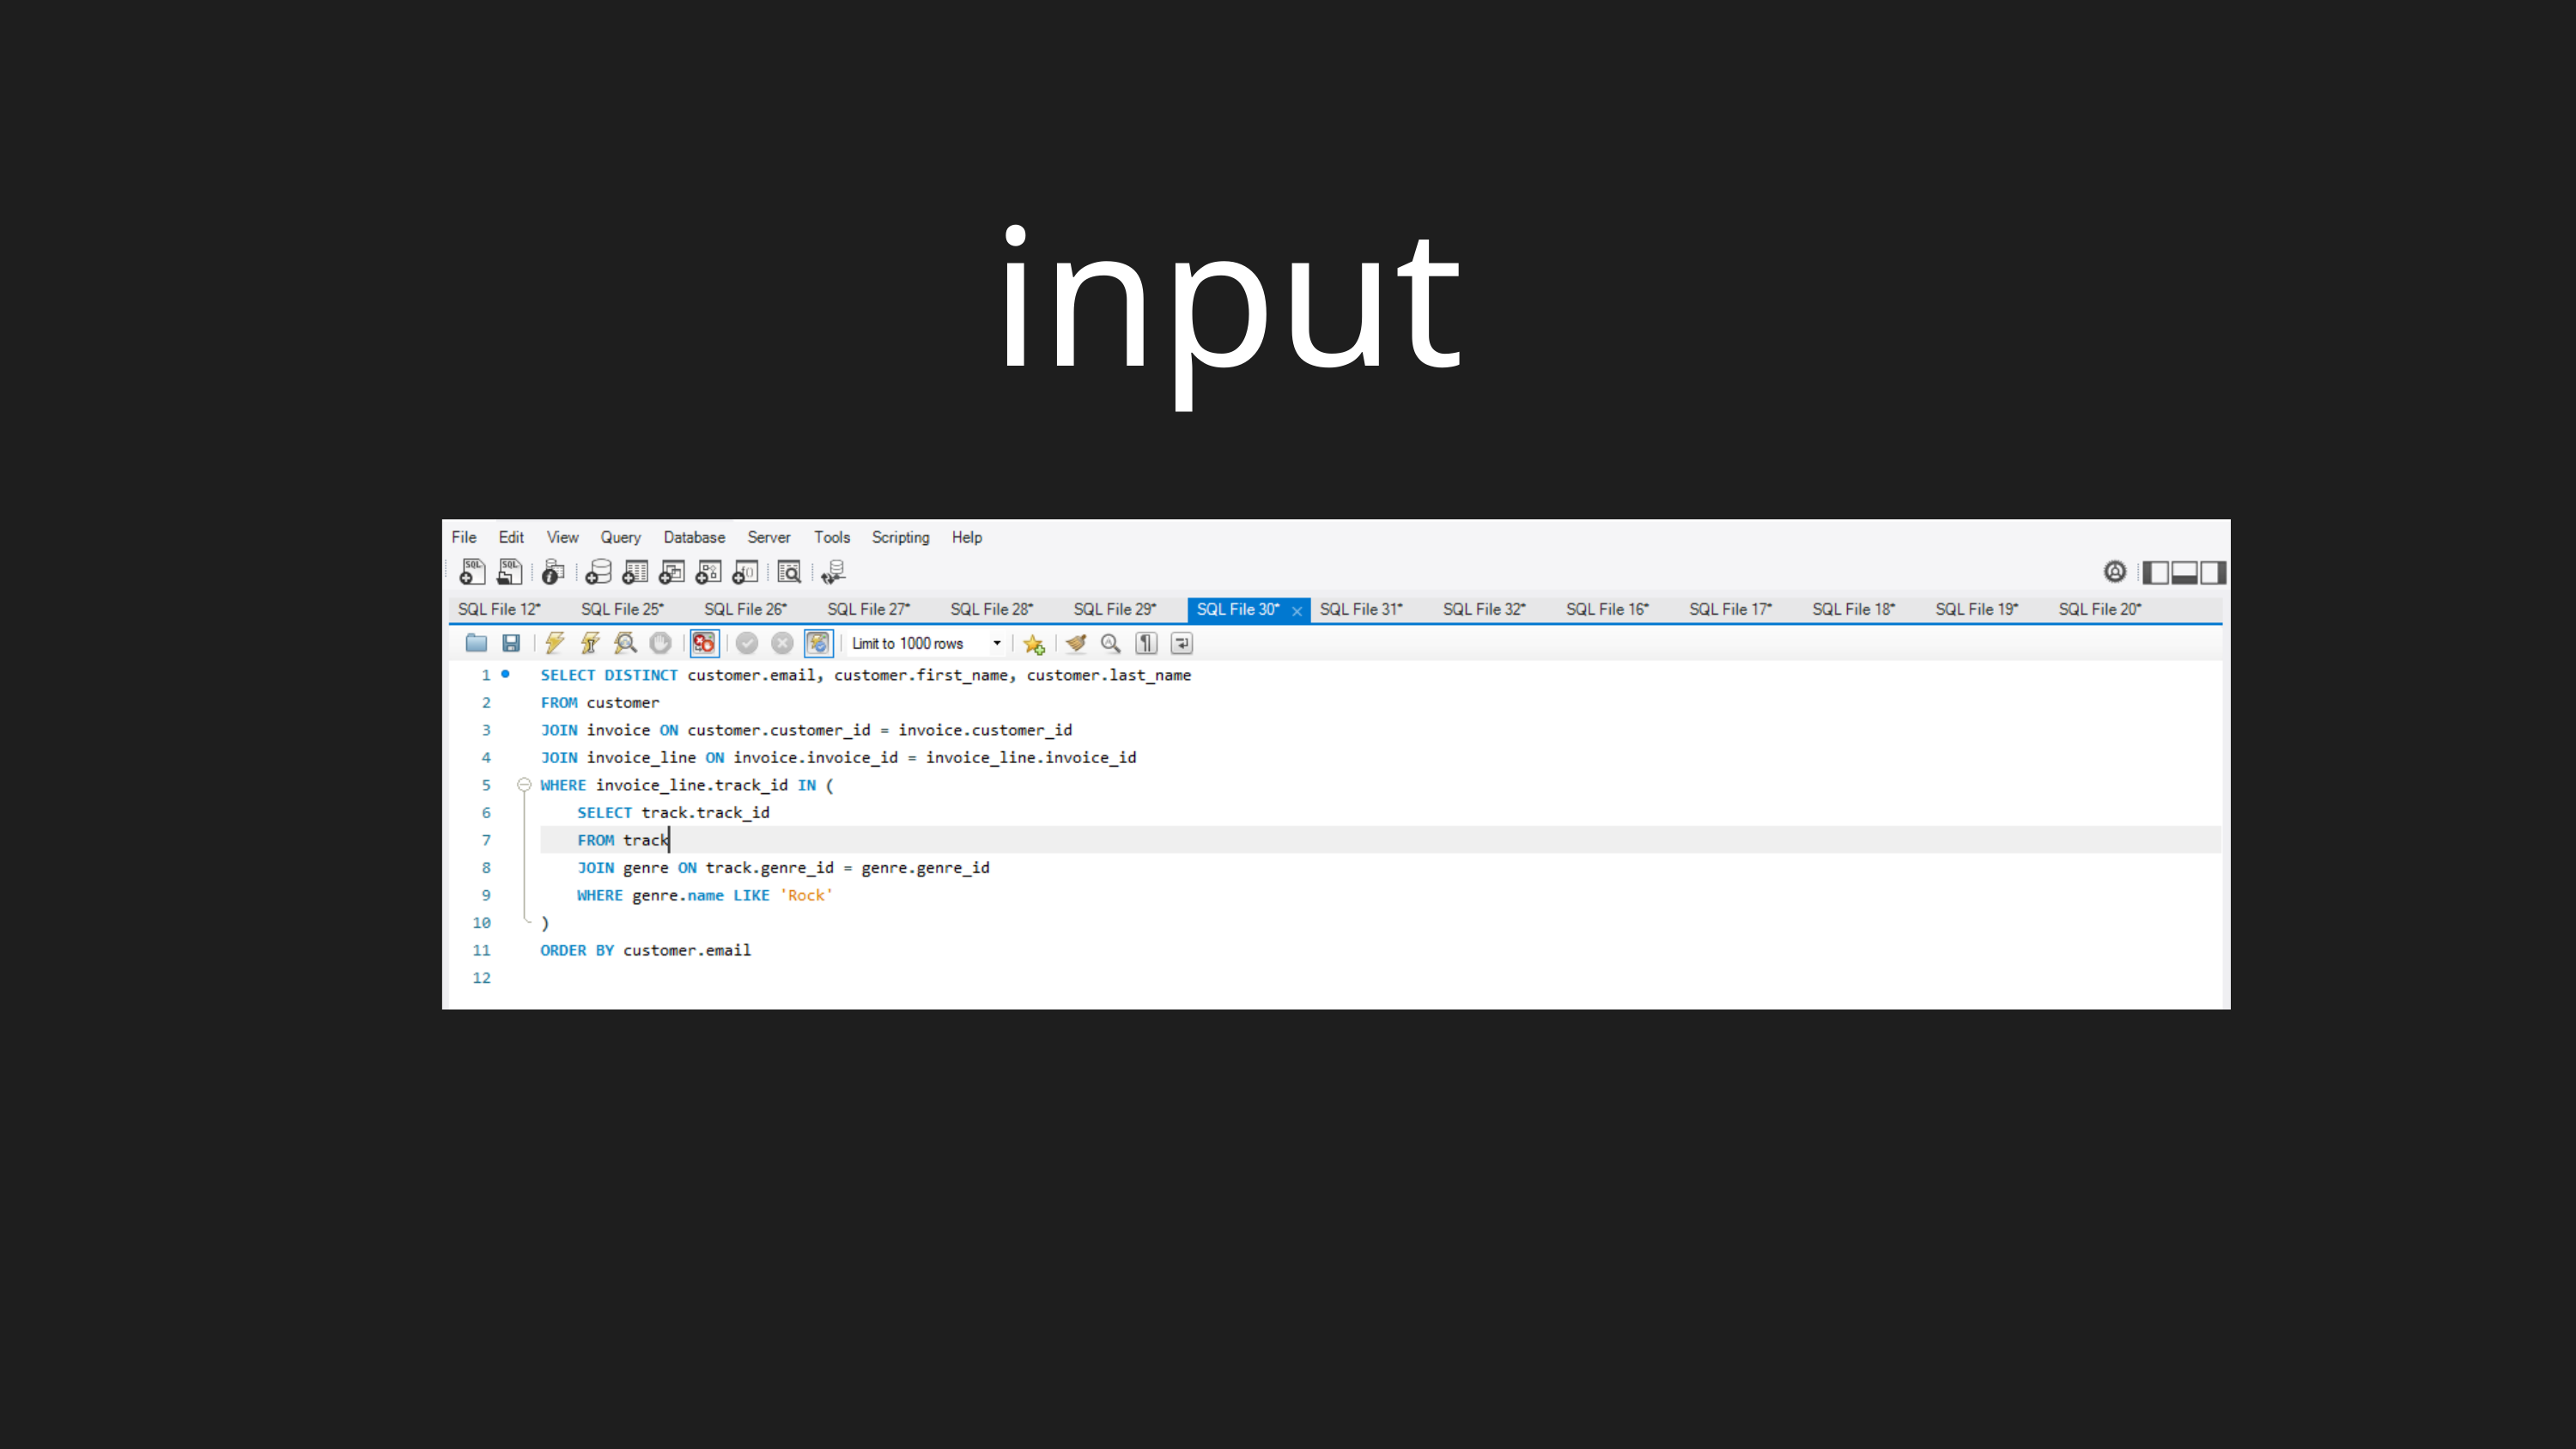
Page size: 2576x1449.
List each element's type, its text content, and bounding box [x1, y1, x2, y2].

text_box input [132, 136, 2373, 405]
text_box [441, 519, 2231, 1009]
